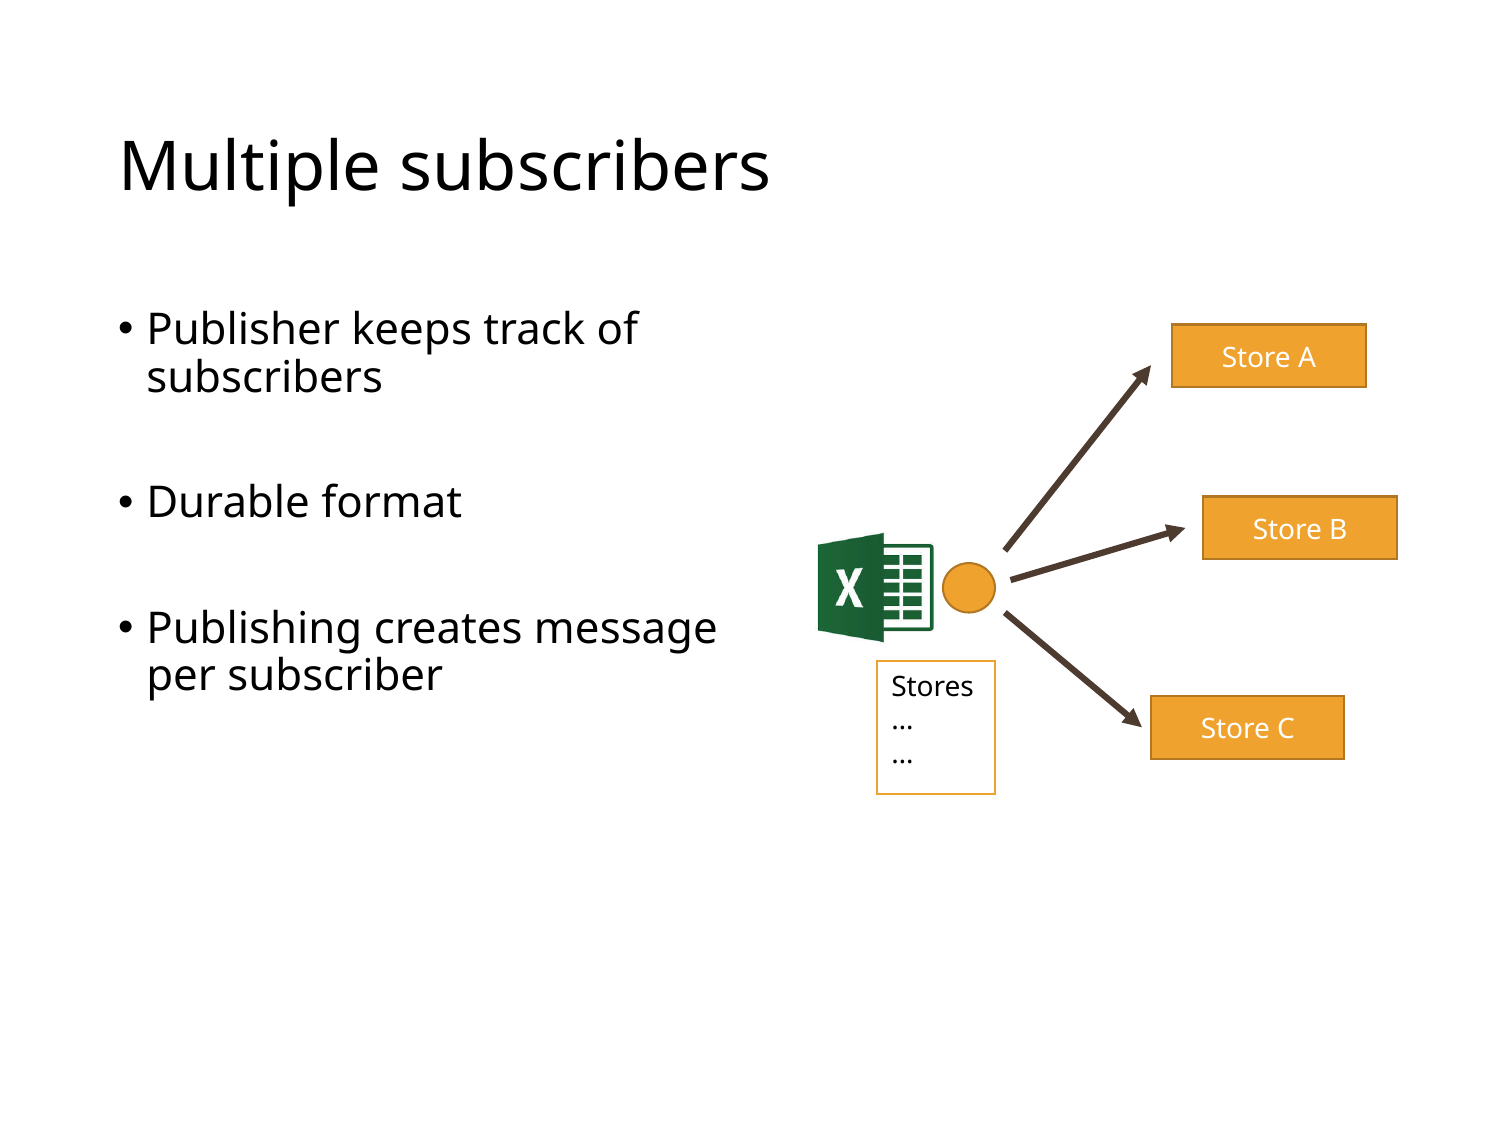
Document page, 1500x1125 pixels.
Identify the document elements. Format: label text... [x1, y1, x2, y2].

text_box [1004, 365, 1152, 551]
list Publisher keeps track of subscribers Durable format Publishing creates message per subscriber [103, 299, 741, 1014]
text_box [1004, 612, 1142, 728]
text_box Store B [1202, 495, 1398, 560]
text_box Store C [1150, 695, 1345, 760]
text_box Stores … … [876, 660, 996, 795]
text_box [1010, 527, 1186, 581]
picture [815, 527, 936, 648]
text_box [941, 562, 996, 614]
text_box Store A [1171, 323, 1367, 388]
title Multiple subscribers [103, 59, 1397, 278]
